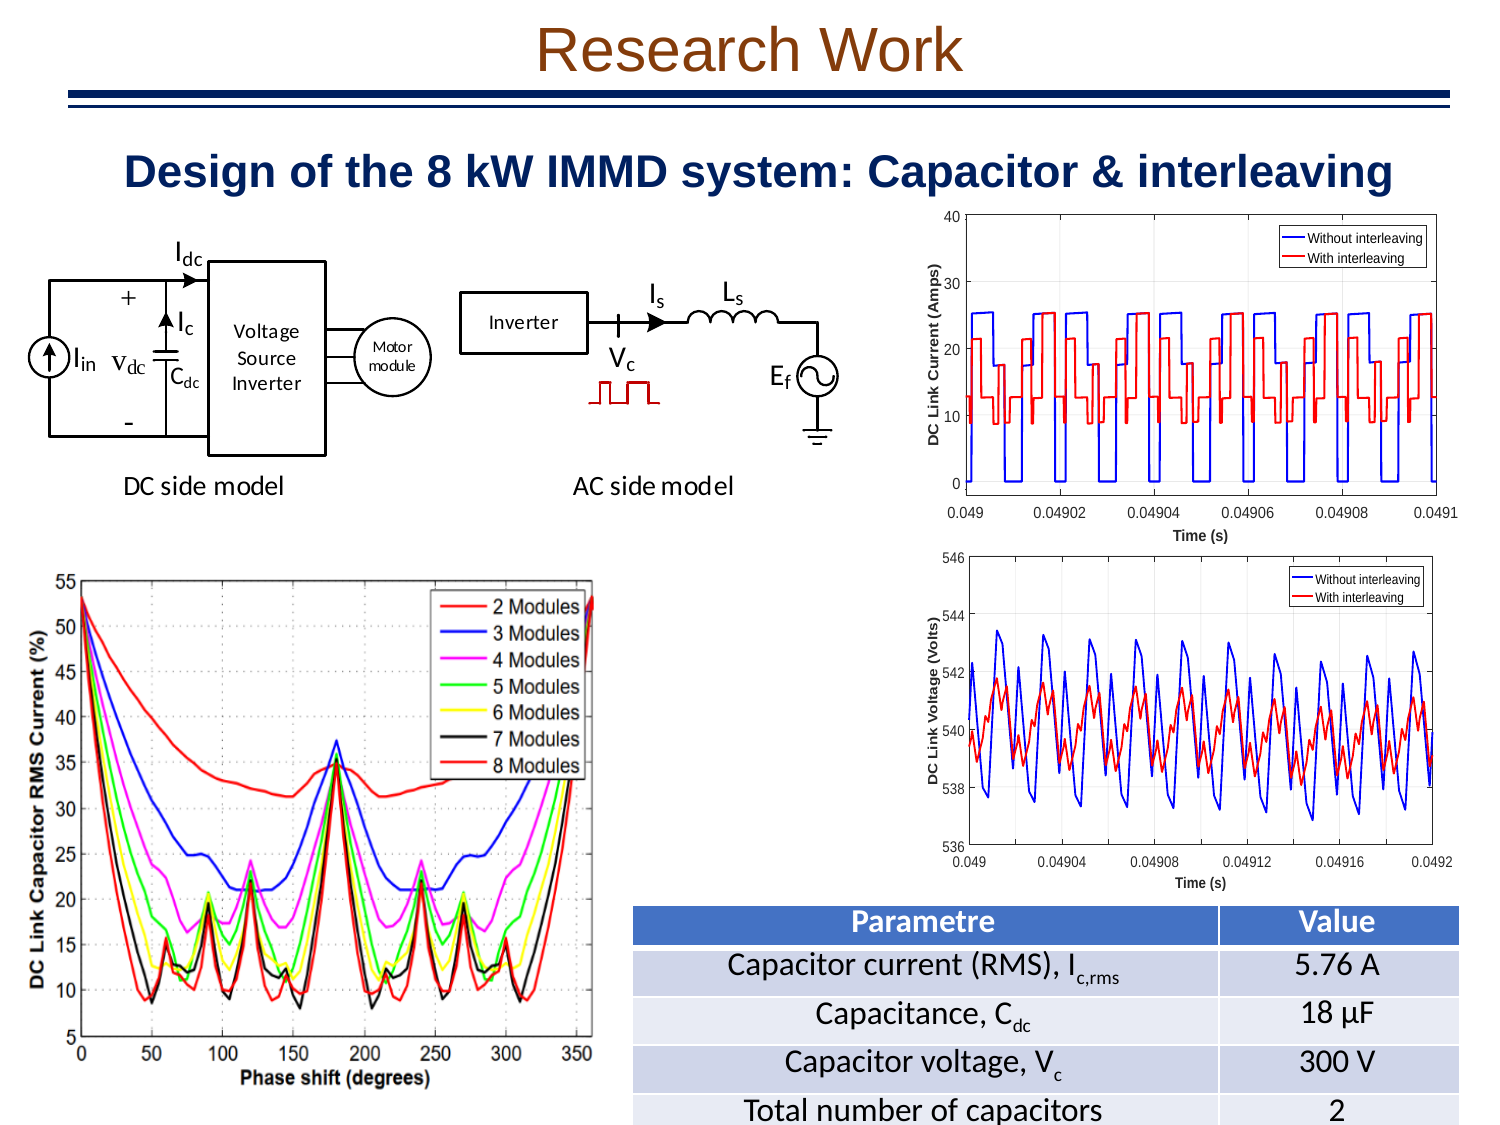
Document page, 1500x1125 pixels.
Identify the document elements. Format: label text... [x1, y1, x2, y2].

text_box Design of the 8 kW IMMD system: Capacitor & interleaving [43, 130, 1475, 204]
text_box Research Work [0, 1, 1500, 92]
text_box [24, 228, 839, 519]
table_cell Total number of capacitors [633, 1095, 1218, 1125]
table_header Value [1220, 906, 1459, 945]
picture [919, 203, 1460, 891]
picture [13, 550, 611, 1091]
table_cell Capacitance, Cdc [633, 998, 1218, 1044]
table_cell 18 µF [1220, 998, 1459, 1044]
table_cell 5.76 A [1220, 951, 1459, 996]
table_cell 300 V [1220, 1046, 1459, 1093]
table_cell Capacitor voltage, Vc [633, 1046, 1218, 1093]
table_cell 2 [1220, 1095, 1459, 1125]
table_header Parametre [633, 906, 1218, 945]
table_cell Capacitor current (RMS), Ic,rms [633, 951, 1218, 996]
